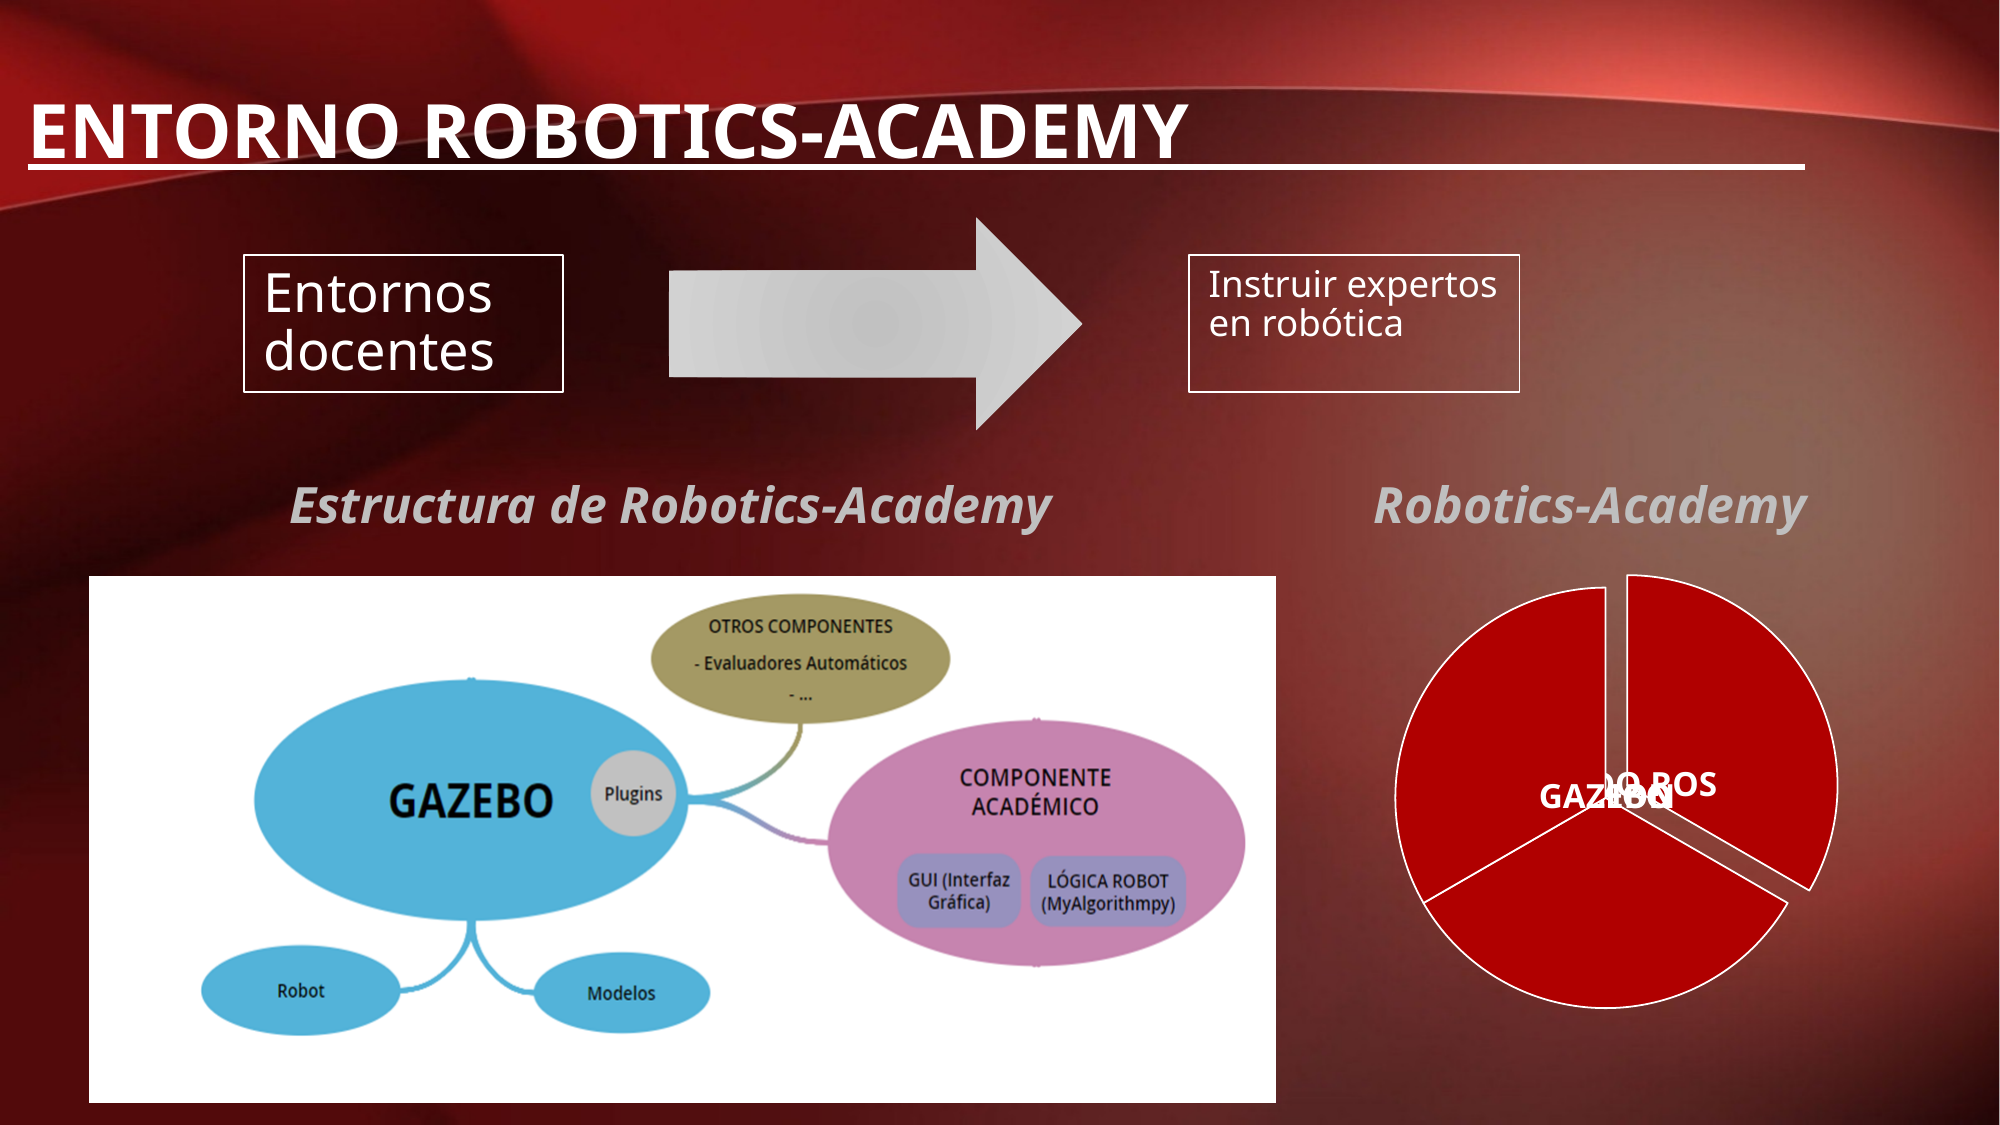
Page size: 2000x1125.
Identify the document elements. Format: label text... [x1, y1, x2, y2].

text_box Entornos docentes [243, 254, 564, 393]
text_box [668, 216, 1083, 431]
text_box Estructura de Robotics-Academy [274, 466, 1067, 541]
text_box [1250, 541, 1983, 1043]
picture [0, 0, 2000, 1125]
text_box Entorno Robotics-academy____________________ [7, 66, 1981, 185]
text_box Instruir expertos en robótica [1188, 254, 1520, 393]
text_box Robotics-Academy [1359, 466, 1821, 541]
